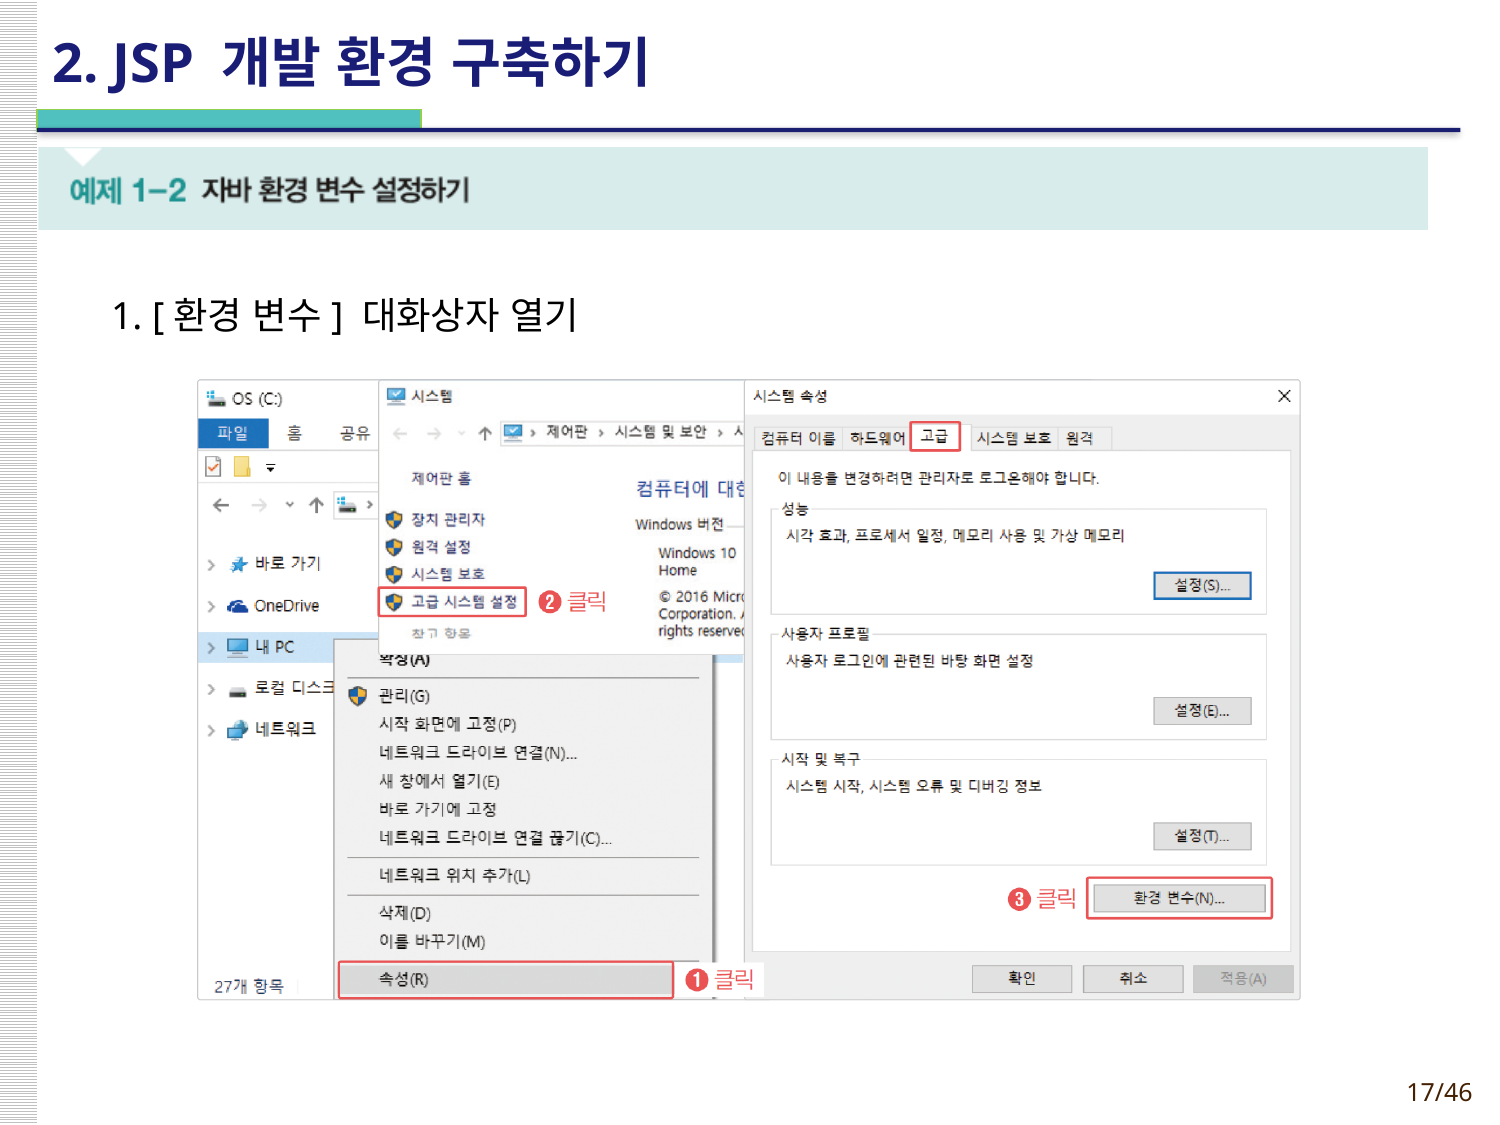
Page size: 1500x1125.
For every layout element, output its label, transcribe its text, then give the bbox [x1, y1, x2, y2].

list 1. [환경 변수] 대화상자 열기 [37, 152, 1463, 1091]
title 2. JSP 개발 환경 구축하기 [37, 13, 1278, 109]
picture [36, 146, 1428, 231]
text_box [112, 293, 143, 355]
picture [194, 373, 1307, 1006]
